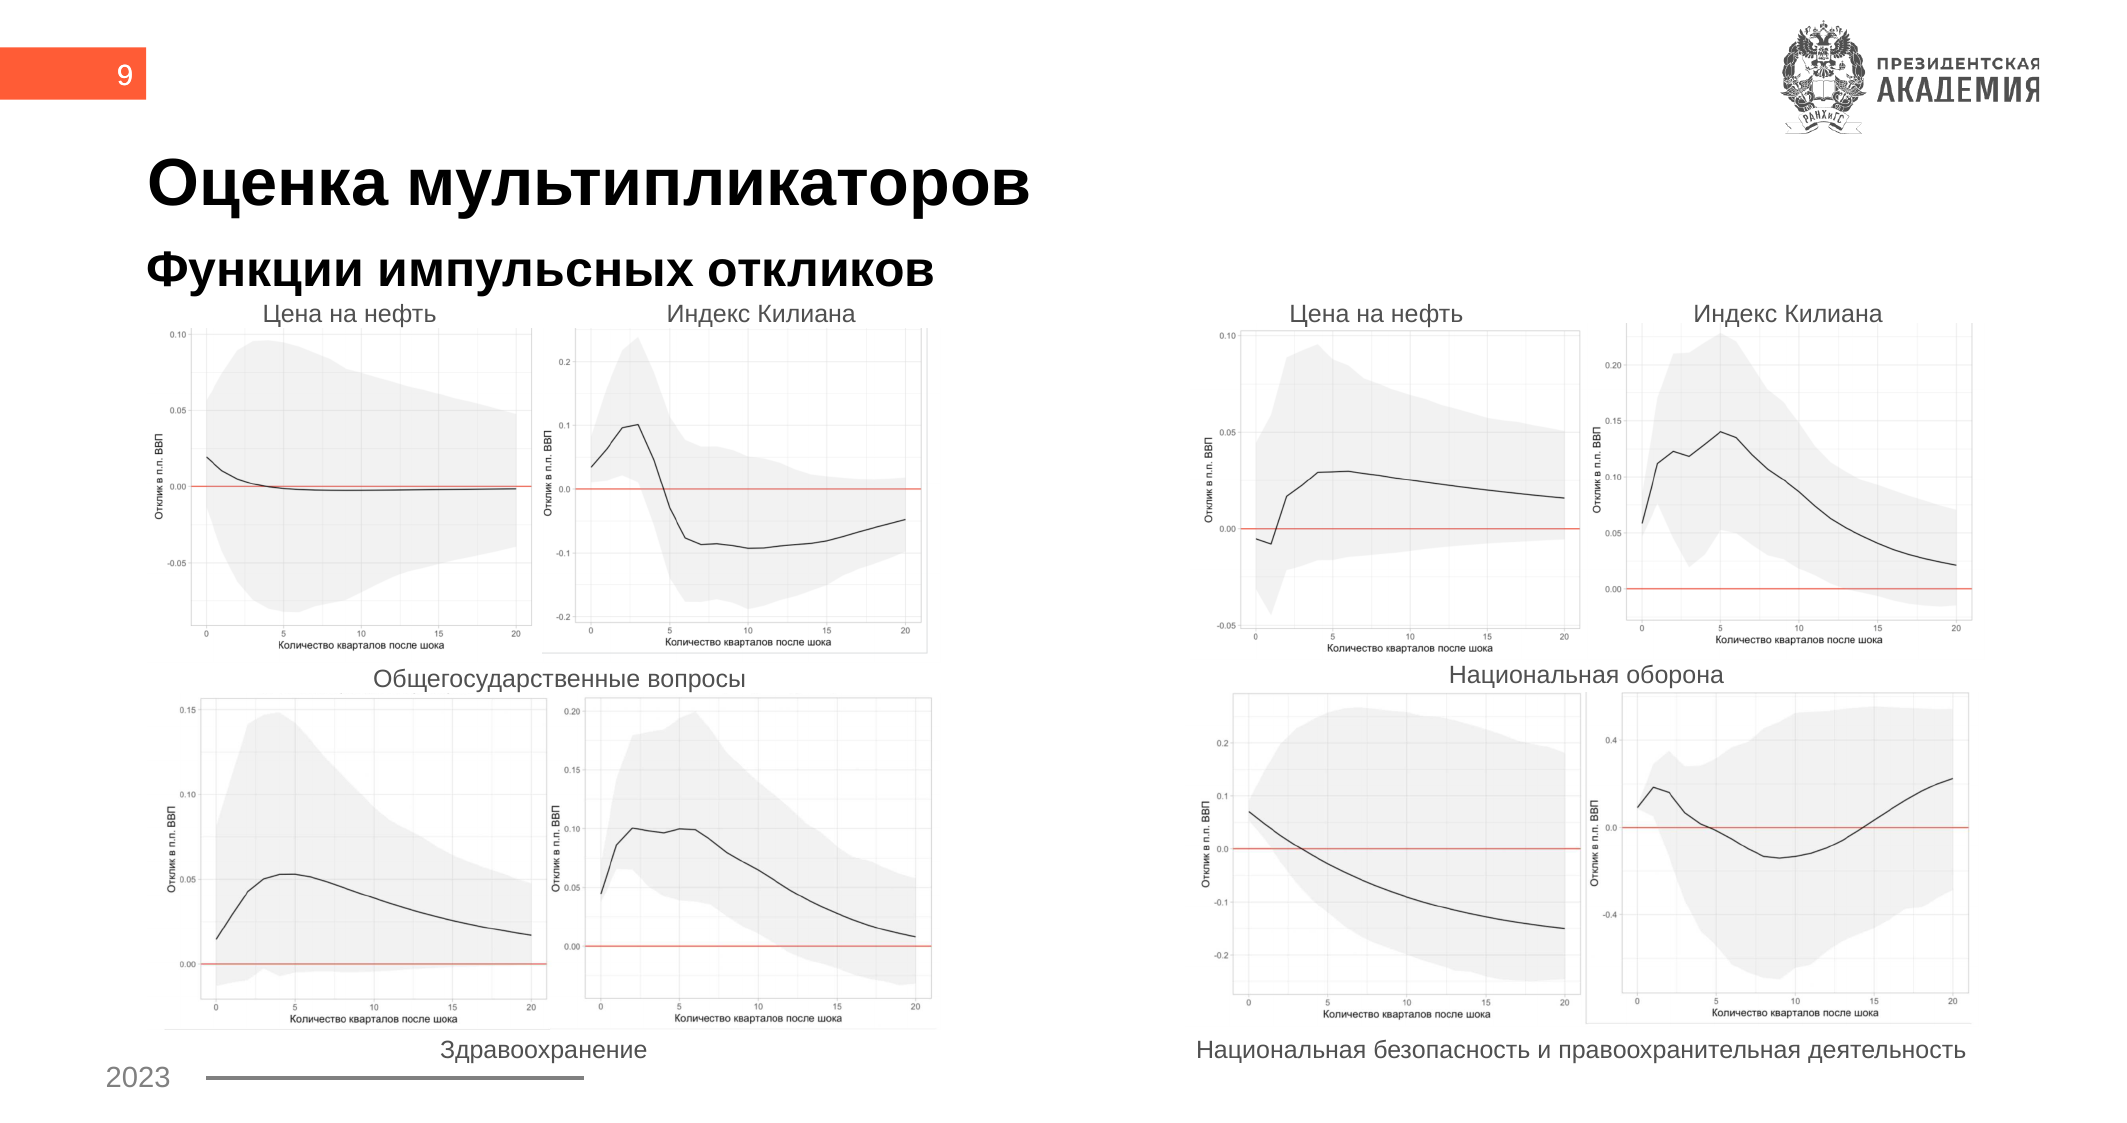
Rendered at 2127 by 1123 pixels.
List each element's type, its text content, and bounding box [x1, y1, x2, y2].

picture [147, 328, 941, 663]
picture [1190, 323, 1985, 660]
picture [1780, 20, 2040, 134]
picture [147, 693, 941, 1030]
text_box Цена на нефть Индекс Килиана [163, 297, 957, 341]
slide_number 9 [27, 43, 149, 104]
picture [1185, 692, 1979, 1027]
text_box Национальная оборона [1440, 660, 1733, 692]
text_box Здравоохранение [147, 1033, 941, 1077]
text_box Национальная безопасность и правоохранительная деятельность [1185, 1033, 1979, 1076]
text_box Функции импульсных откликов [146, 236, 1022, 326]
text_box Общегосударственные вопросы [57, 662, 1063, 752]
text_box Цена на нефть Индекс Килиана [1190, 297, 1984, 323]
title Оценка мультипликаторов [147, 147, 1719, 265]
